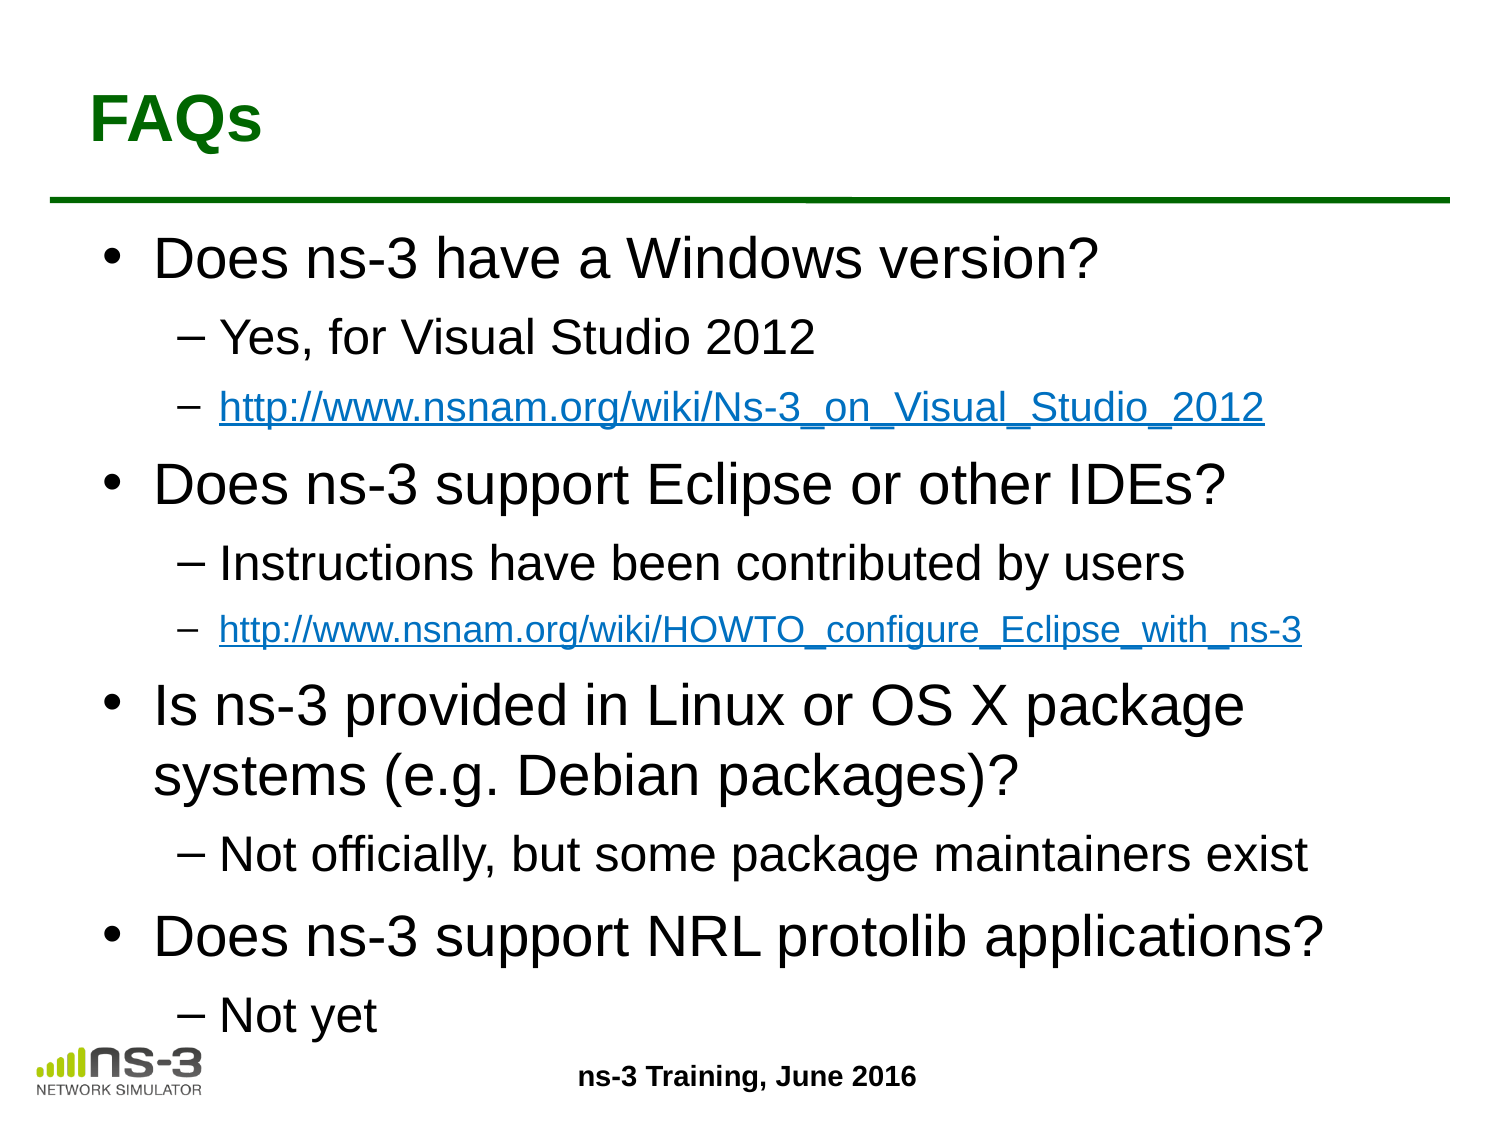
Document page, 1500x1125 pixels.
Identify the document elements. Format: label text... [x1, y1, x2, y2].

footer ns-3 Training, June 2016 [512, 1049, 983, 1125]
list Does ns-3 have a Windows version? Yes, for Visual Studio 2012 http://www.nsnam.org/wiki/Ns-3_on_Visual_Studio_2012 Does ns-3 support Eclipse or other IDEs? Instructions have been contributed by users http://www.nsnam.org/wiki/HOWTO_configure_Eclipse_with_ns-3 Is ns-3 provided in Linux or OS X package systems (e.g. Debian packages)? Not officially, but some package maintainers exist Does ns-3 support NRL protolib applications? Not yet [87, 212, 1433, 1012]
title FAQs [74, 44, 1421, 186]
picture [24, 1017, 213, 1125]
